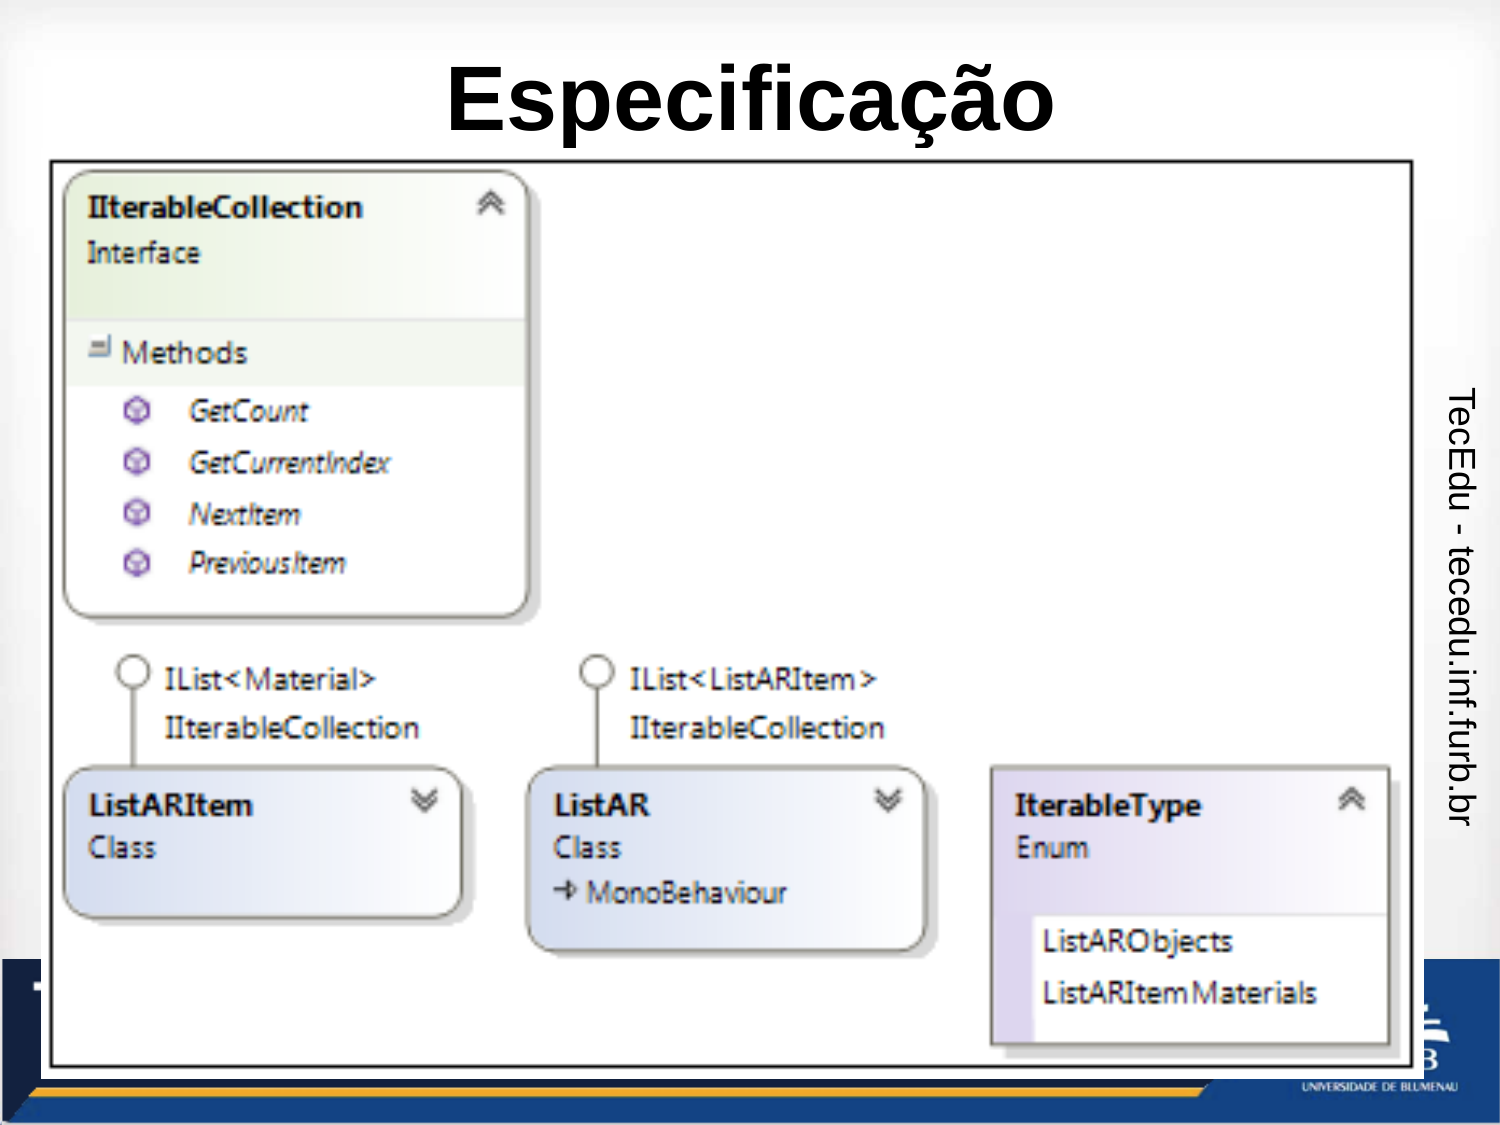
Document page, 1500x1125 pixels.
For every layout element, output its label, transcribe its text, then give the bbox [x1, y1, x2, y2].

picture [0, 0, 1500, 1125]
title Especificação [76, 0, 1427, 151]
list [41, 148, 1424, 1080]
